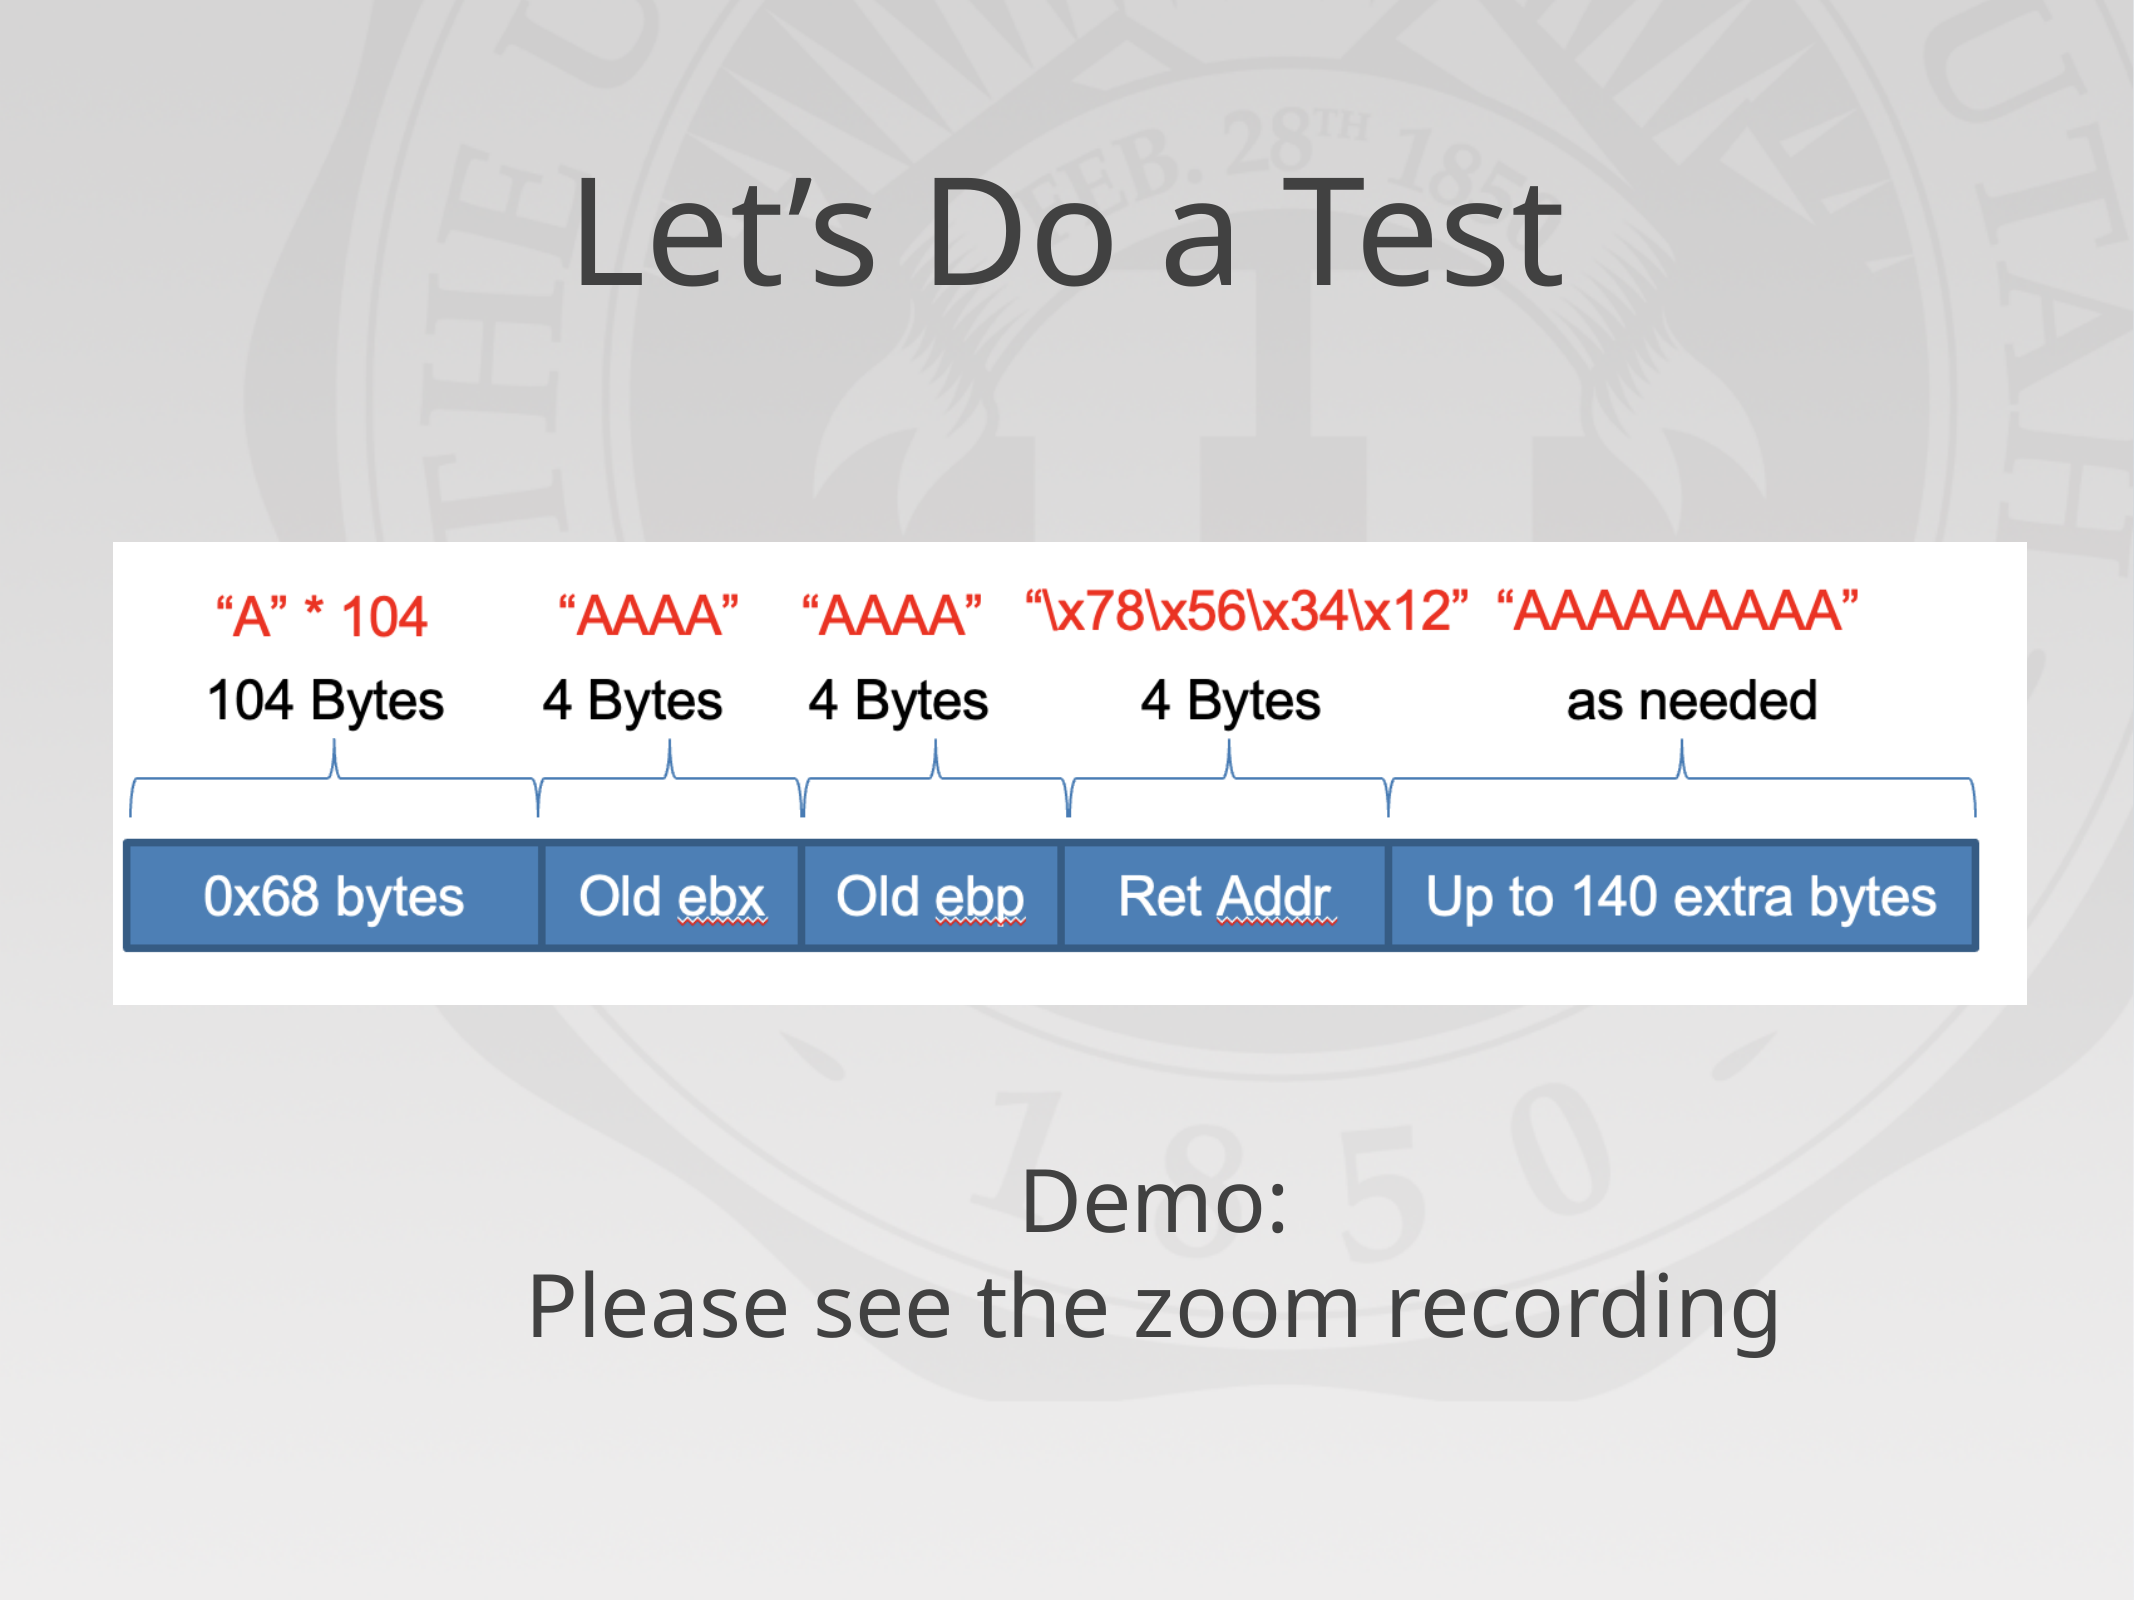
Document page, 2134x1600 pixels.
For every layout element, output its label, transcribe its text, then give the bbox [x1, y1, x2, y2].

title Let’s Do a Test [106, 64, 2027, 331]
picture [0, 0, 2134, 1600]
text_box Demo: Please see the zoom recording [404, 1137, 1905, 1363]
